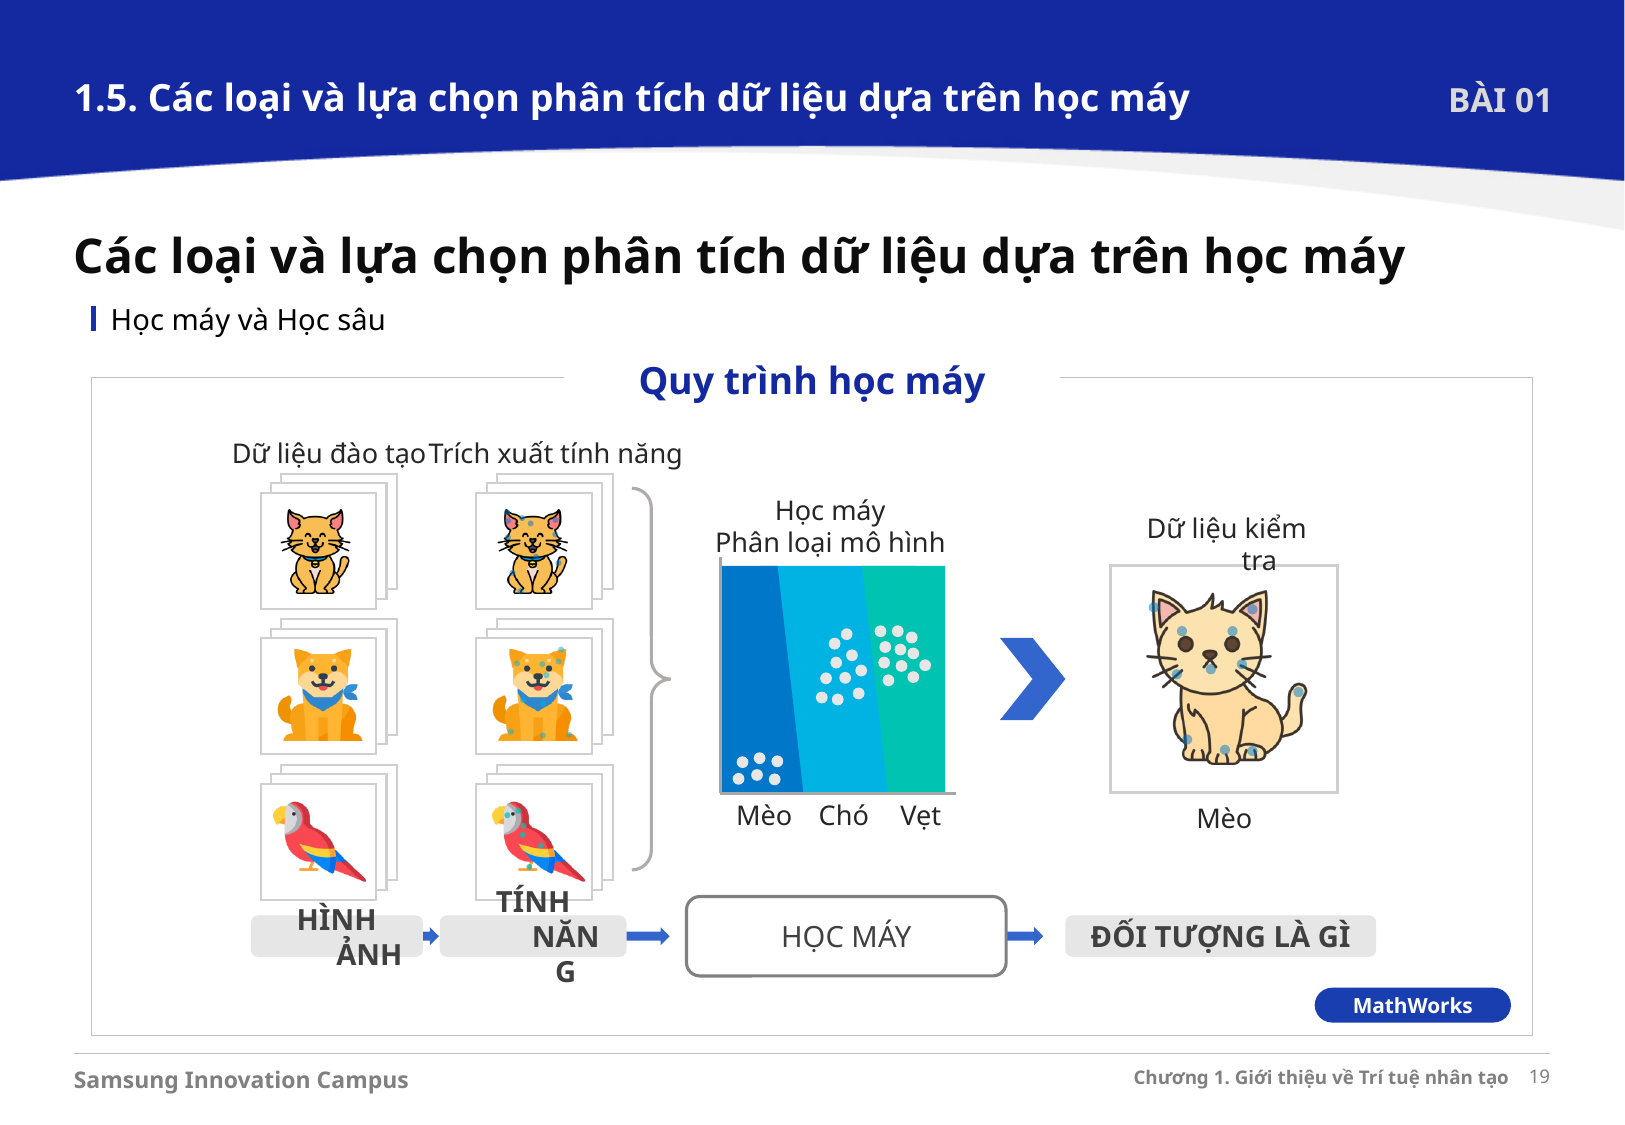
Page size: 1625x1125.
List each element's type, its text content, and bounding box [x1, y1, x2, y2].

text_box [91, 349, 1533, 1035]
text_box Học máy và Học sâu [91, 300, 1599, 337]
picture [0, 0, 1625, 1125]
text_box Các loại và lựa chọn phân tích dữ liệu dựa trên học máy [73, 225, 1599, 284]
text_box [73, 73, 1554, 120]
